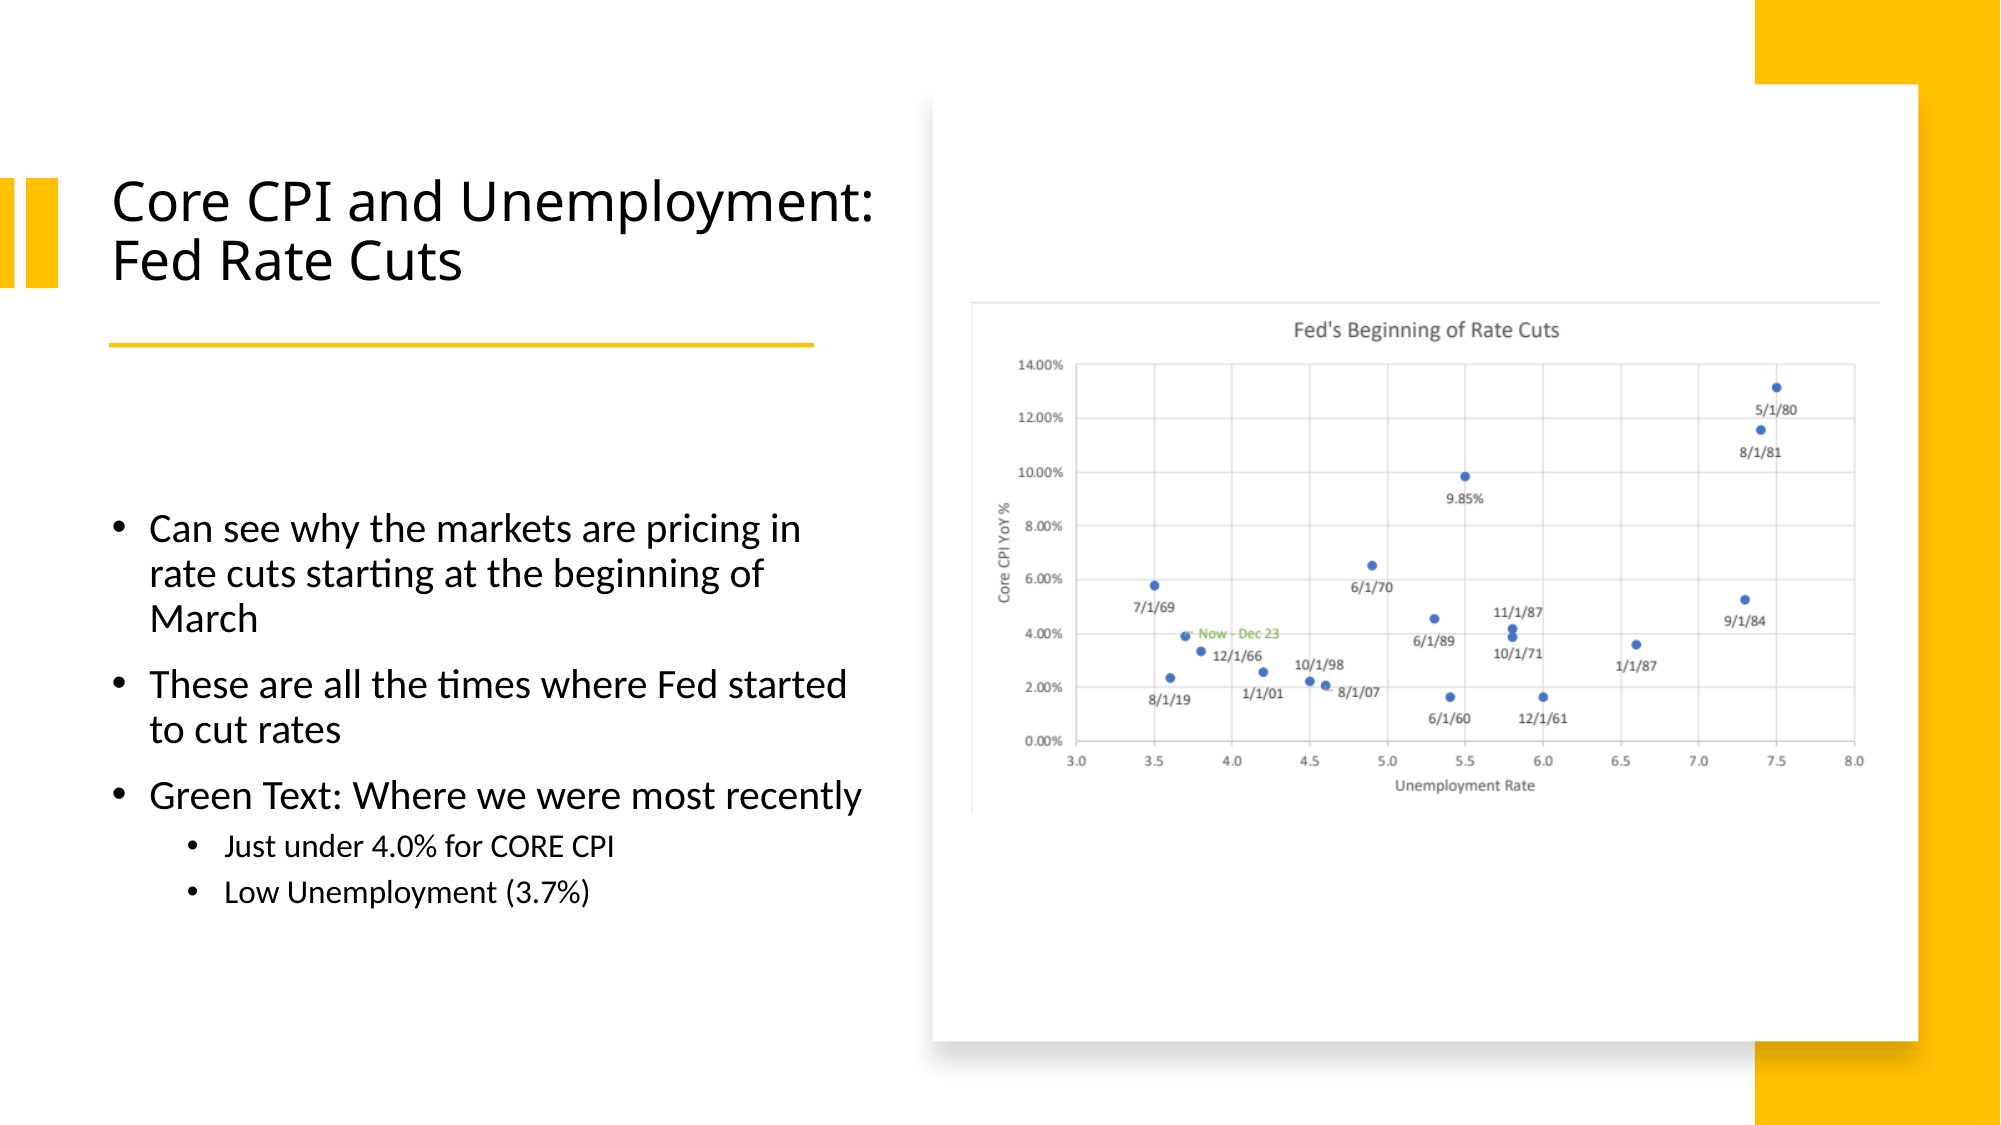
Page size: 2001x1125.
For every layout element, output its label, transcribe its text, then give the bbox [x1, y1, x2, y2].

picture [971, 301, 1880, 814]
title Core CPI and Unemployment: Fed Rate Cuts [96, 140, 905, 326]
text_box [0, 0, 1754, 1125]
text_box [932, 83, 1919, 1042]
text_box [1754, 0, 2000, 1125]
text_box [108, 342, 815, 348]
list Can see why the markets are pricing in rate cuts starting at the beginning of March These are all the times where Fed started to cut rates Green Text: Where we were most recently Just under 4.0% for CORE CPI Low Unemployment (3.7%) [96, 382, 885, 1036]
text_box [0, 177, 59, 289]
